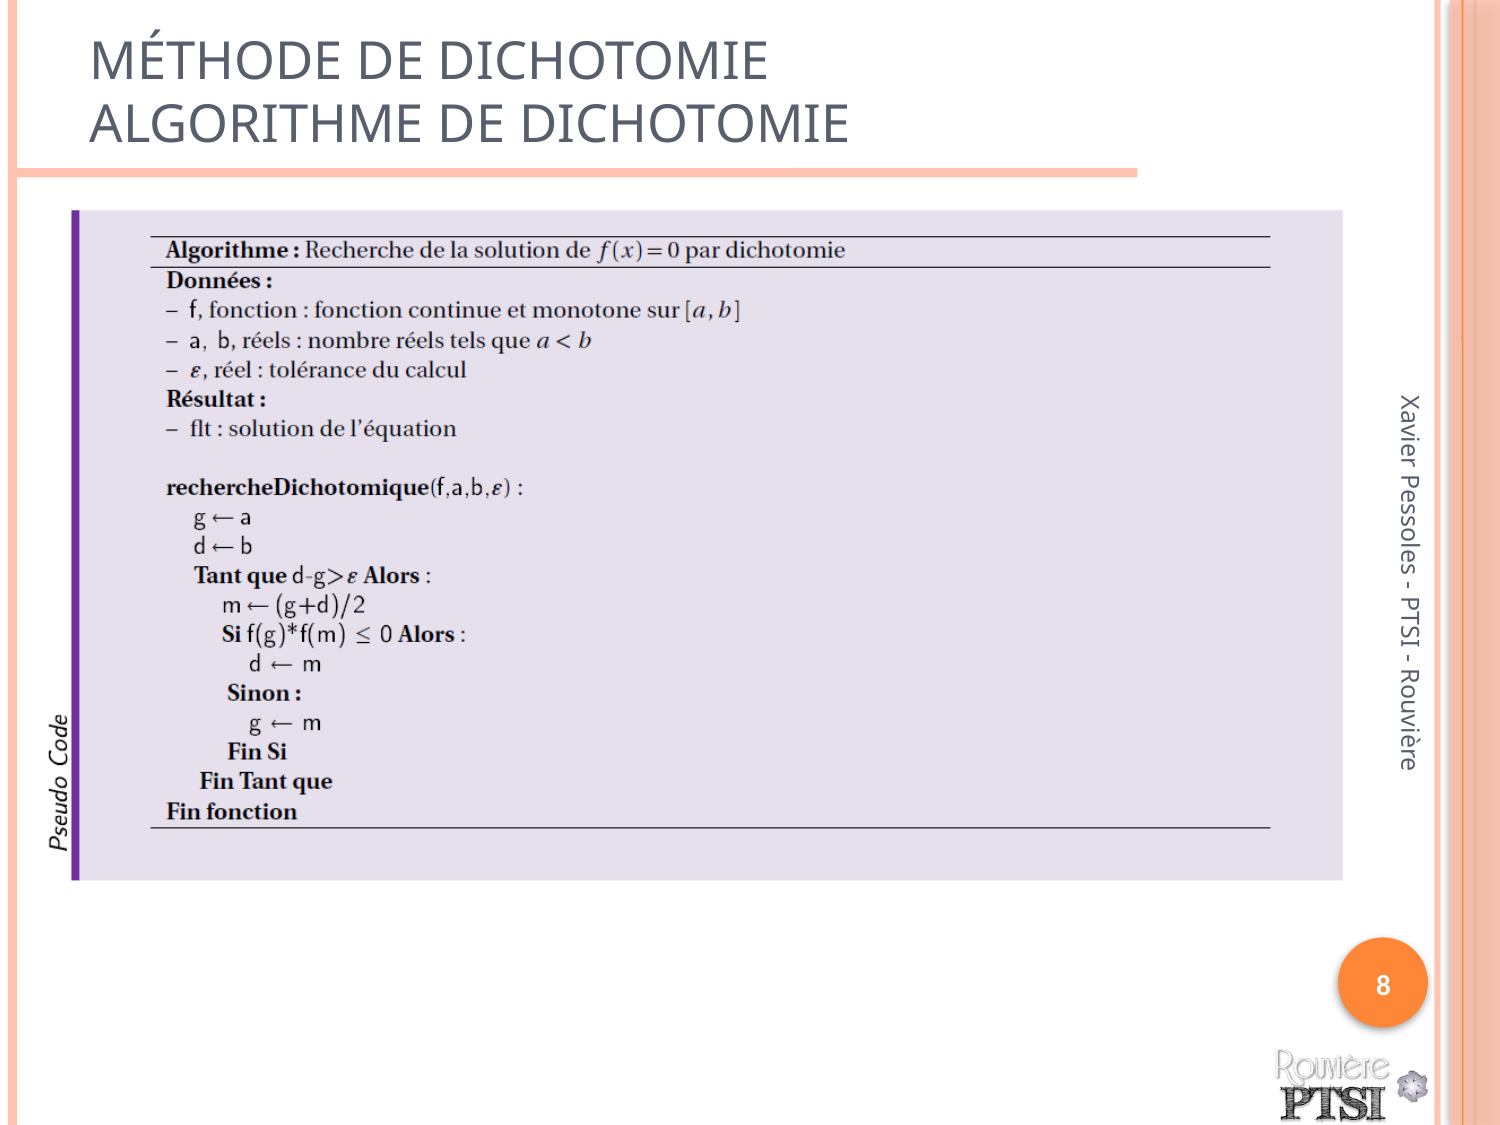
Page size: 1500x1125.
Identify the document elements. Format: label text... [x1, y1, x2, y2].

slide_number 8 [1333, 940, 1434, 1027]
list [40, 207, 1345, 886]
title Méthode de dichotomie Algorithme de dichotomie [75, 19, 1300, 161]
picture [1274, 1048, 1428, 1125]
footer Xavier Pessoles - PTSI - Rouvière [1379, 380, 1440, 906]
